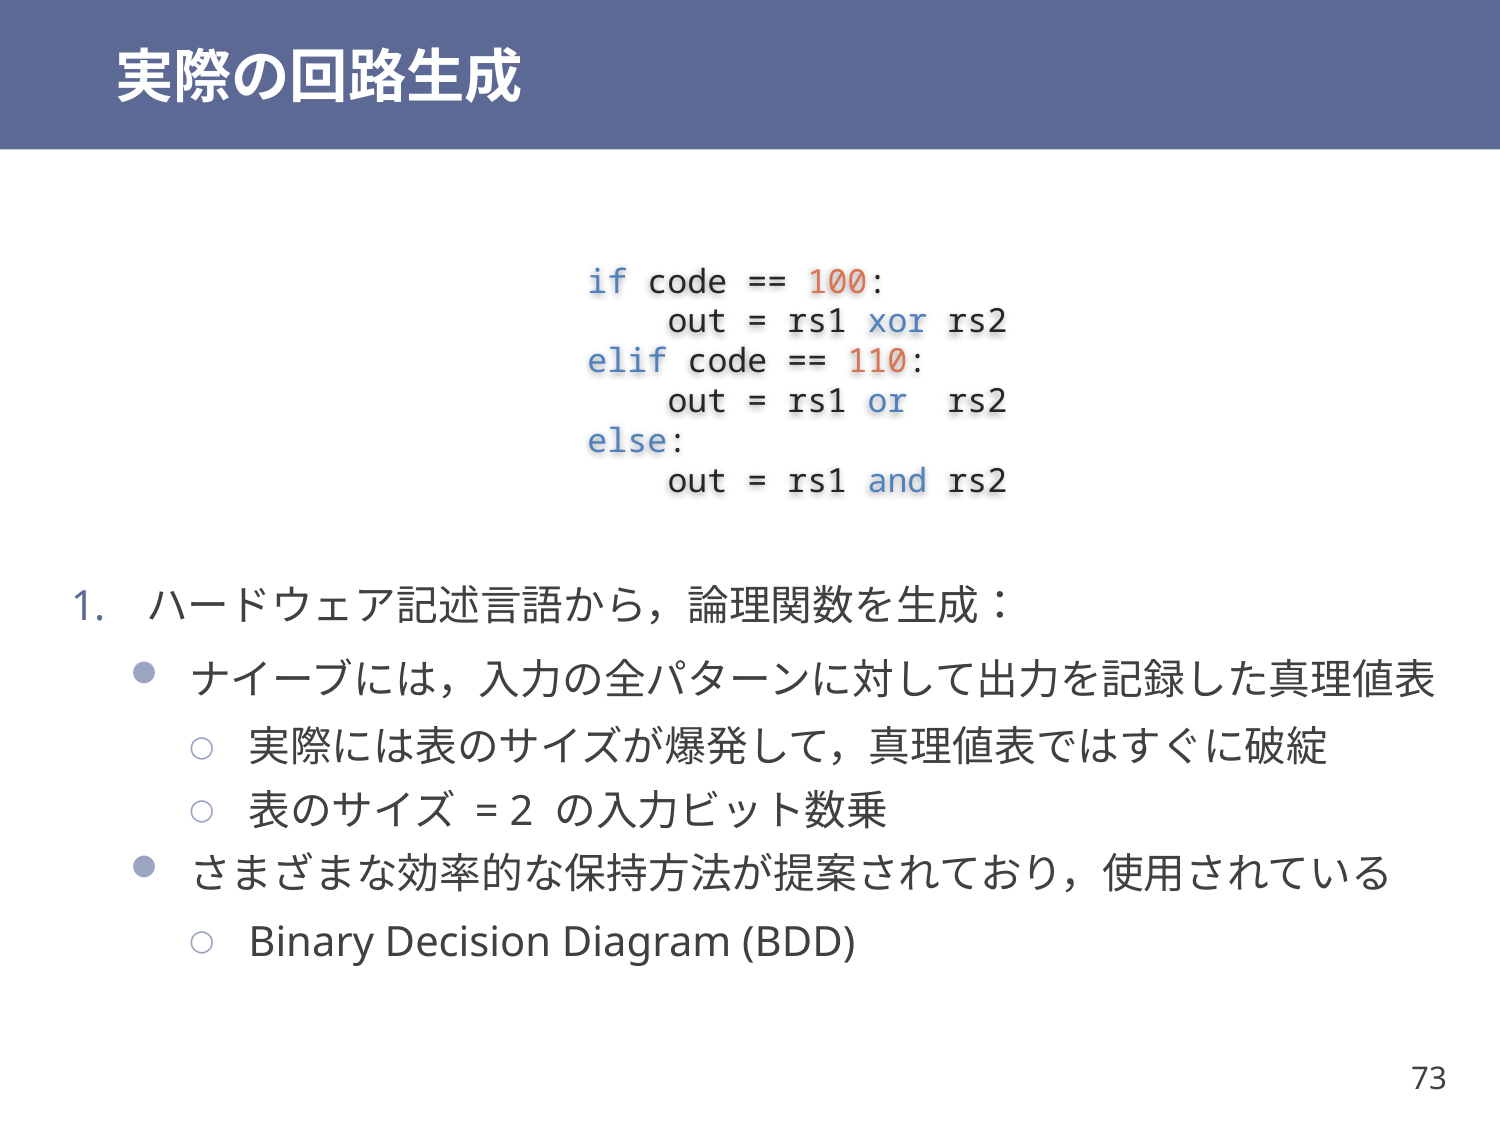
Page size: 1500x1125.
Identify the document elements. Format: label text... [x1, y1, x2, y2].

list ハードウェア記述言語から，論理関数を生成： ナイーブには，入力の全パターンに対して出力を記録した真理値表 実際には表のサイズが爆発して，真理値表ではすぐに破綻 表のサイズ = 2 の入力ビット数乗 さまざまな効率的な保持方法が提案されており，使用されている Binary Decision Diagram (BDD) [55, 473, 1459, 1065]
text_box if code == 100: out = rs1 xor rs2 elif code == 110: out = rs1 or rs2 else: out = rs1 and rs2 [572, 252, 957, 504]
title 実際の回路生成 [100, 0, 1500, 150]
